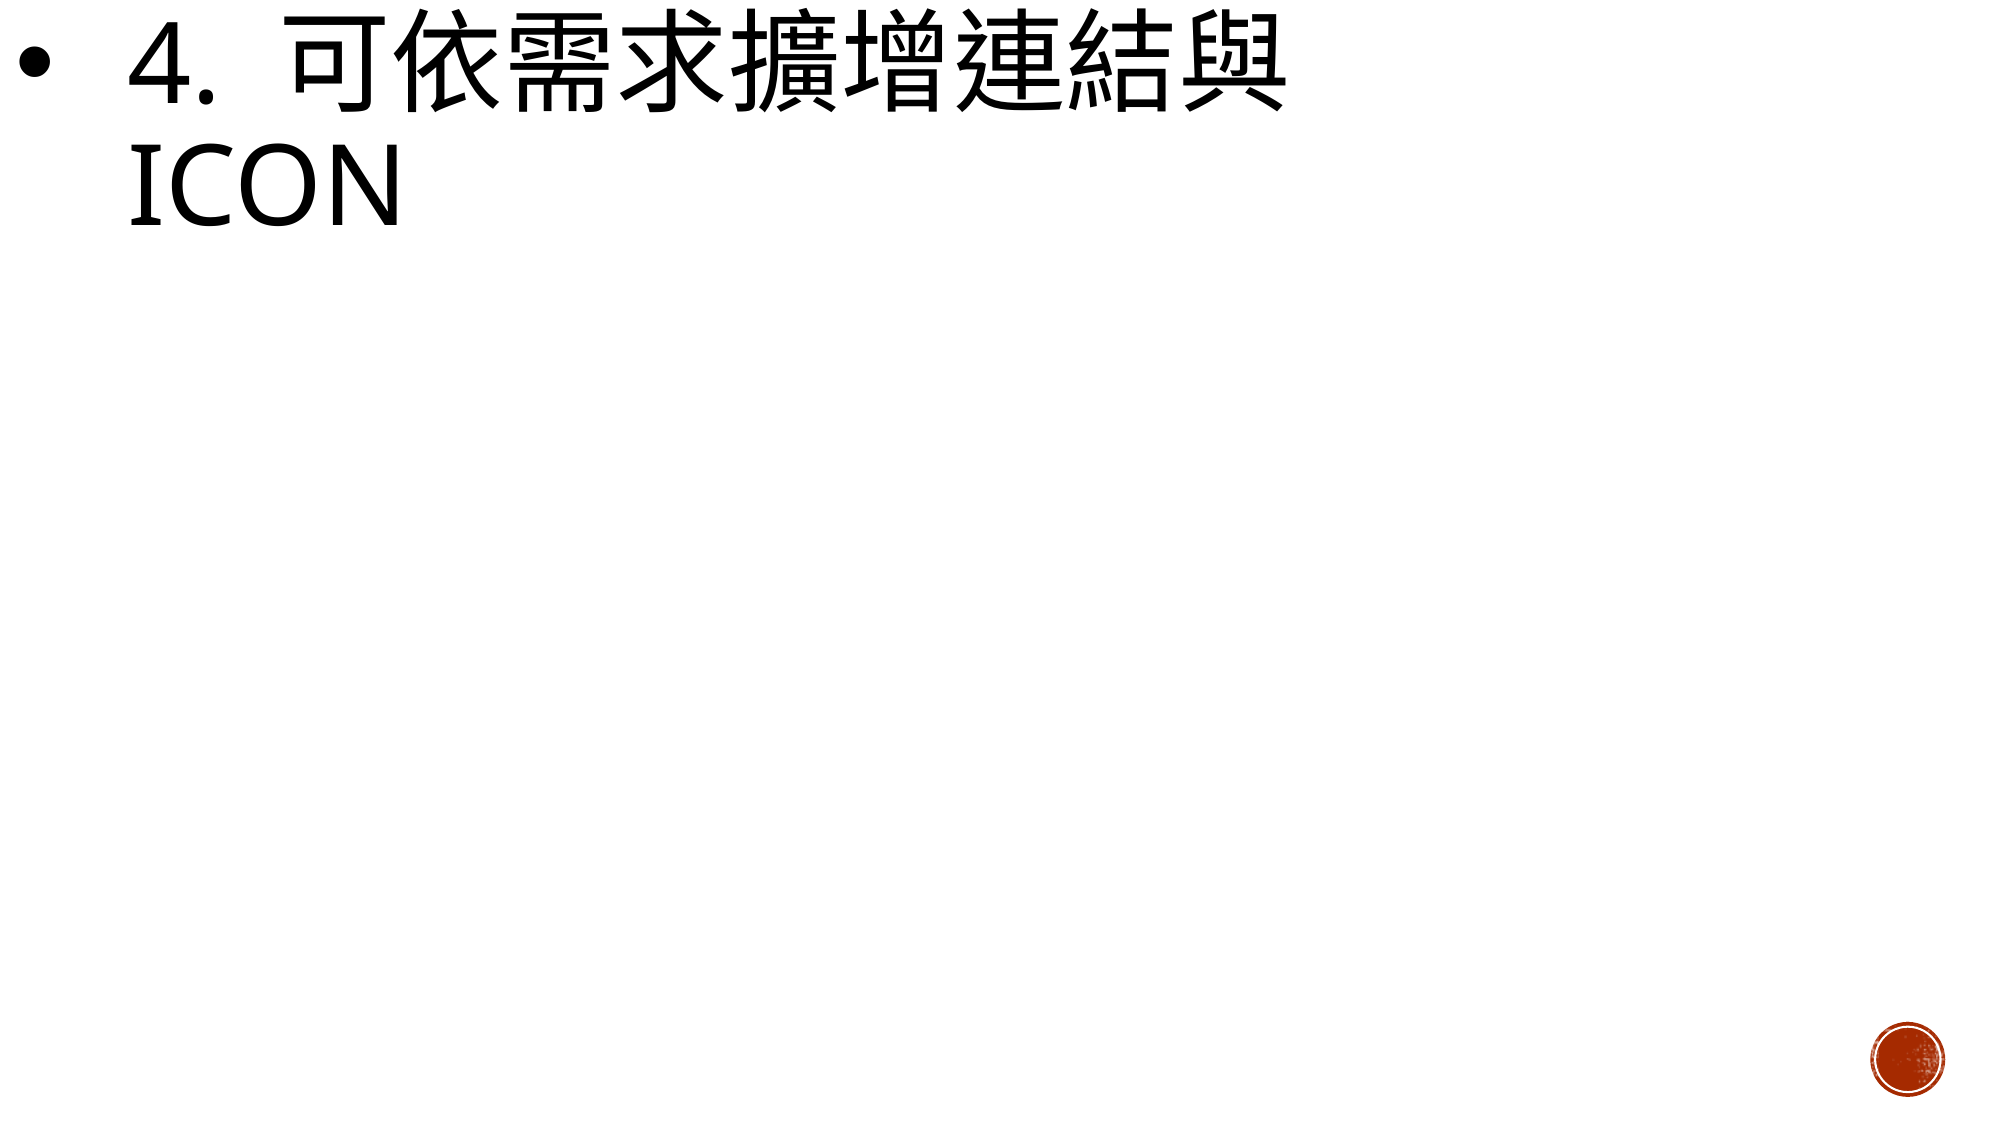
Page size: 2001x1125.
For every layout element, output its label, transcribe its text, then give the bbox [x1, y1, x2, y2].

title 4. 可依需求擴增連結與icon [0, 0, 1650, 261]
